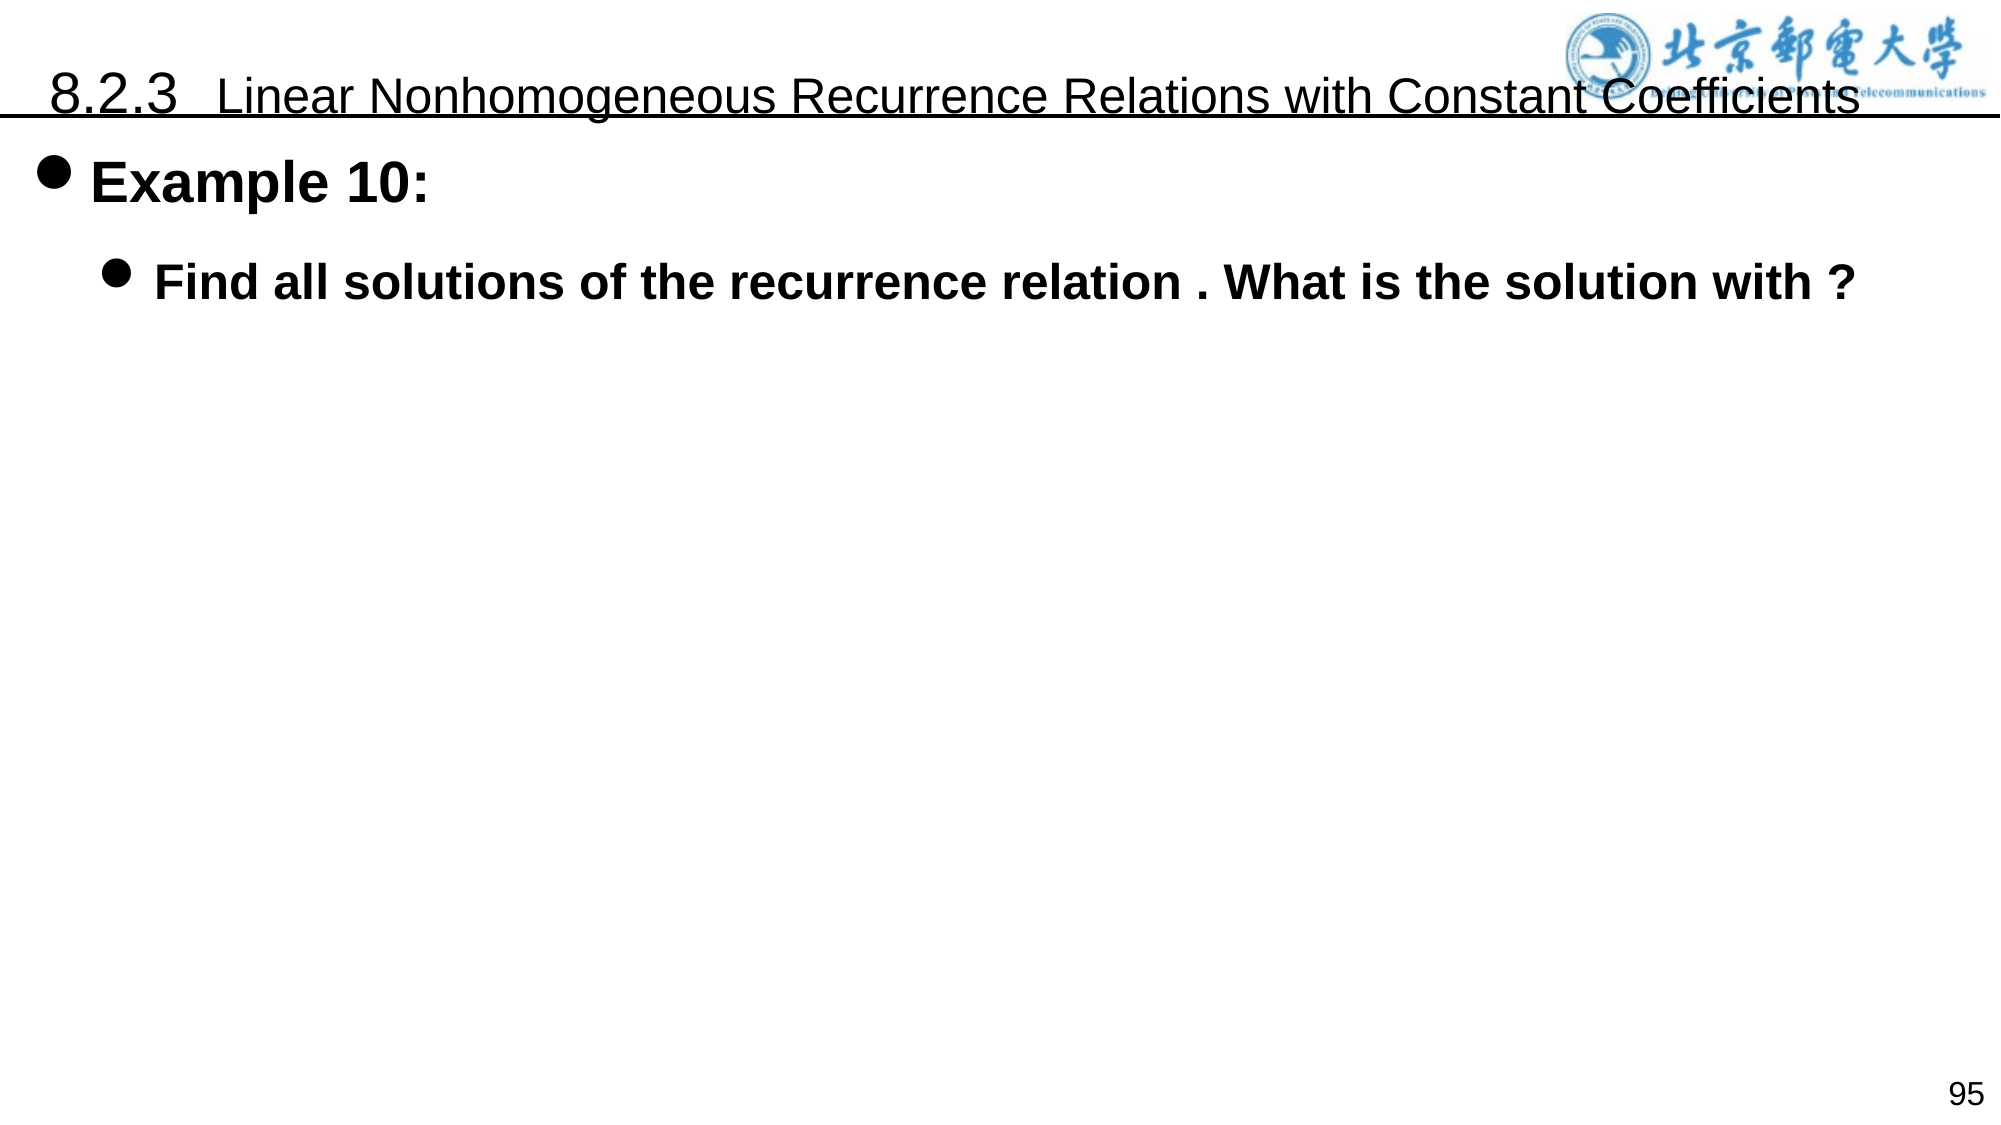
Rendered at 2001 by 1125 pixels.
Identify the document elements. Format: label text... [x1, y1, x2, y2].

text_box 8.2.3 Linear Nonhomogeneous Recurrence Relations with Constant Coefficients [34, 0, 2000, 135]
